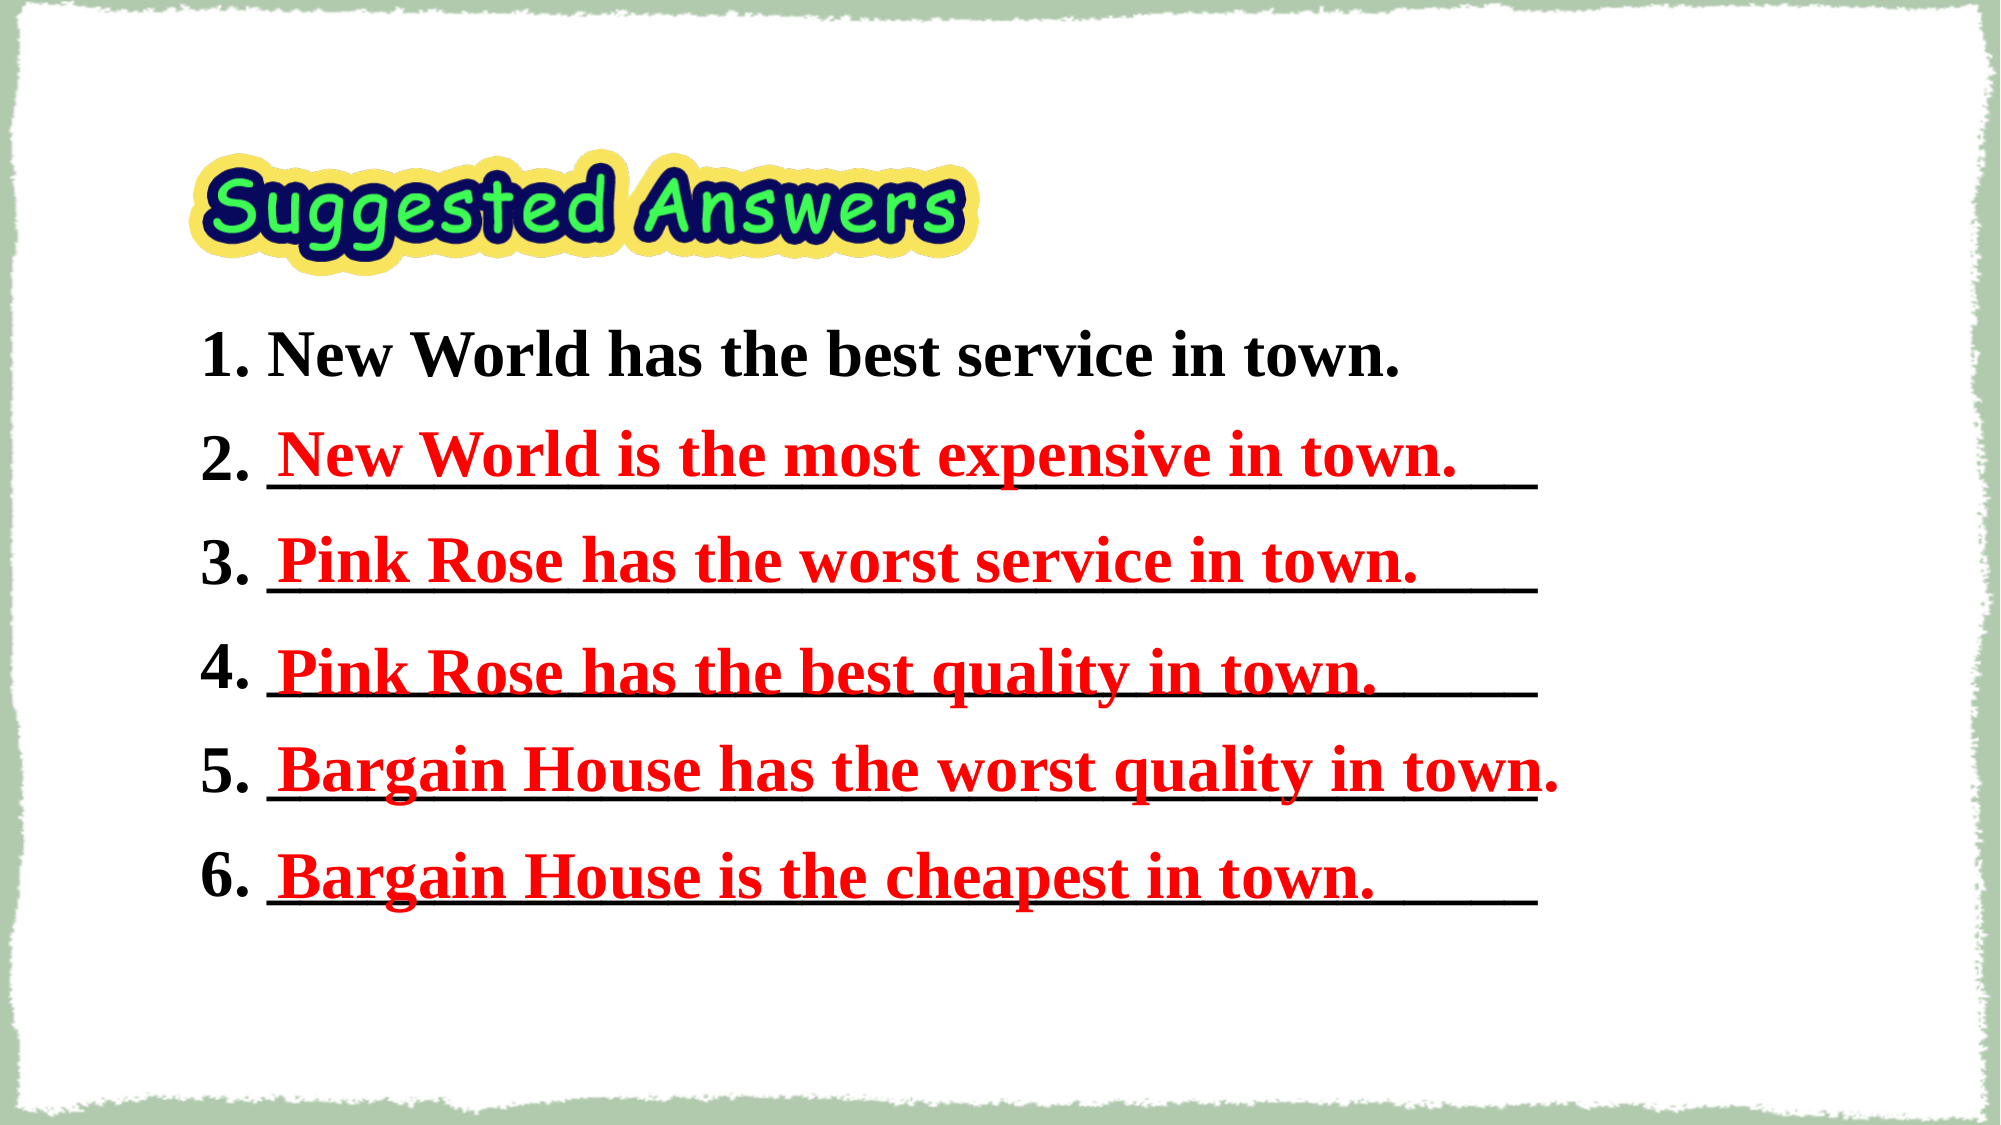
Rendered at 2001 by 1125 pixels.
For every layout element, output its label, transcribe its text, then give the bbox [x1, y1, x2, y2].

text_box New World is the most expensive in town. [262, 378, 1568, 497]
text_box Pink Rose has the best quality in town. [262, 596, 1550, 696]
text_box 1. New World has the best service in town. 2. ______________________________________ 3. ______________________________________ 4. ______________________________________ 5. ______________________________________ 6. ______________________________________ [185, 278, 1638, 922]
picture [0, 0, 2001, 1125]
text_box Pink Rose has the worst service in town. [262, 497, 1544, 604]
text_box Bargain House is the cheapest in town. [262, 801, 1533, 920]
text_box Bargain House has the worst quality in town. [262, 696, 1598, 812]
